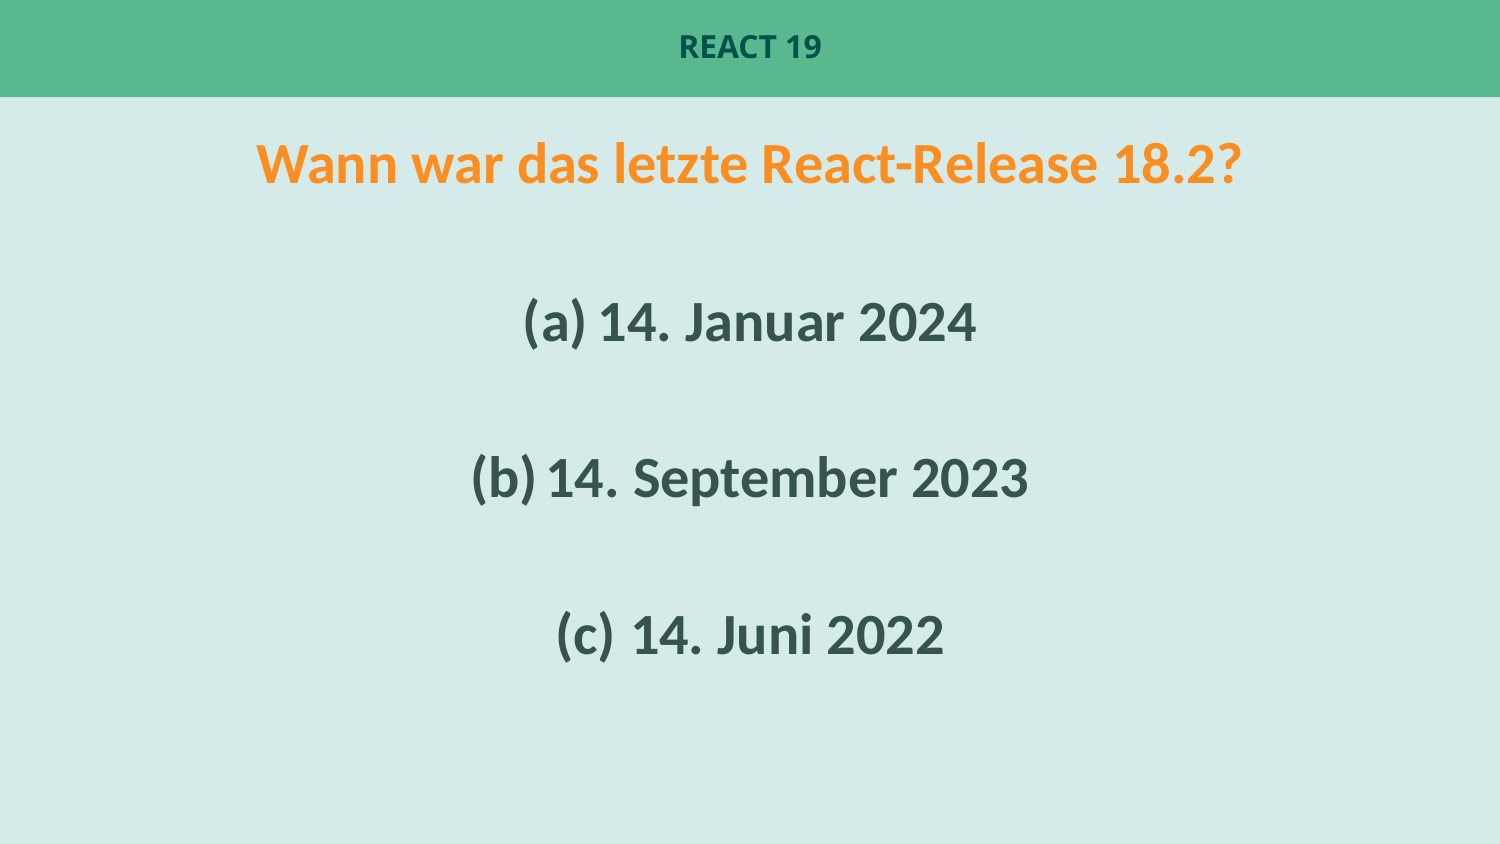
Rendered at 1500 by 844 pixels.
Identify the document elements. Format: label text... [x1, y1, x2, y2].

title React 19 [0, 0, 1500, 98]
list Wann war das letzte React-Release 18.2? 14. Januar 2024 14. September 2023 14. Juni 2022 [30, 126, 1470, 782]
